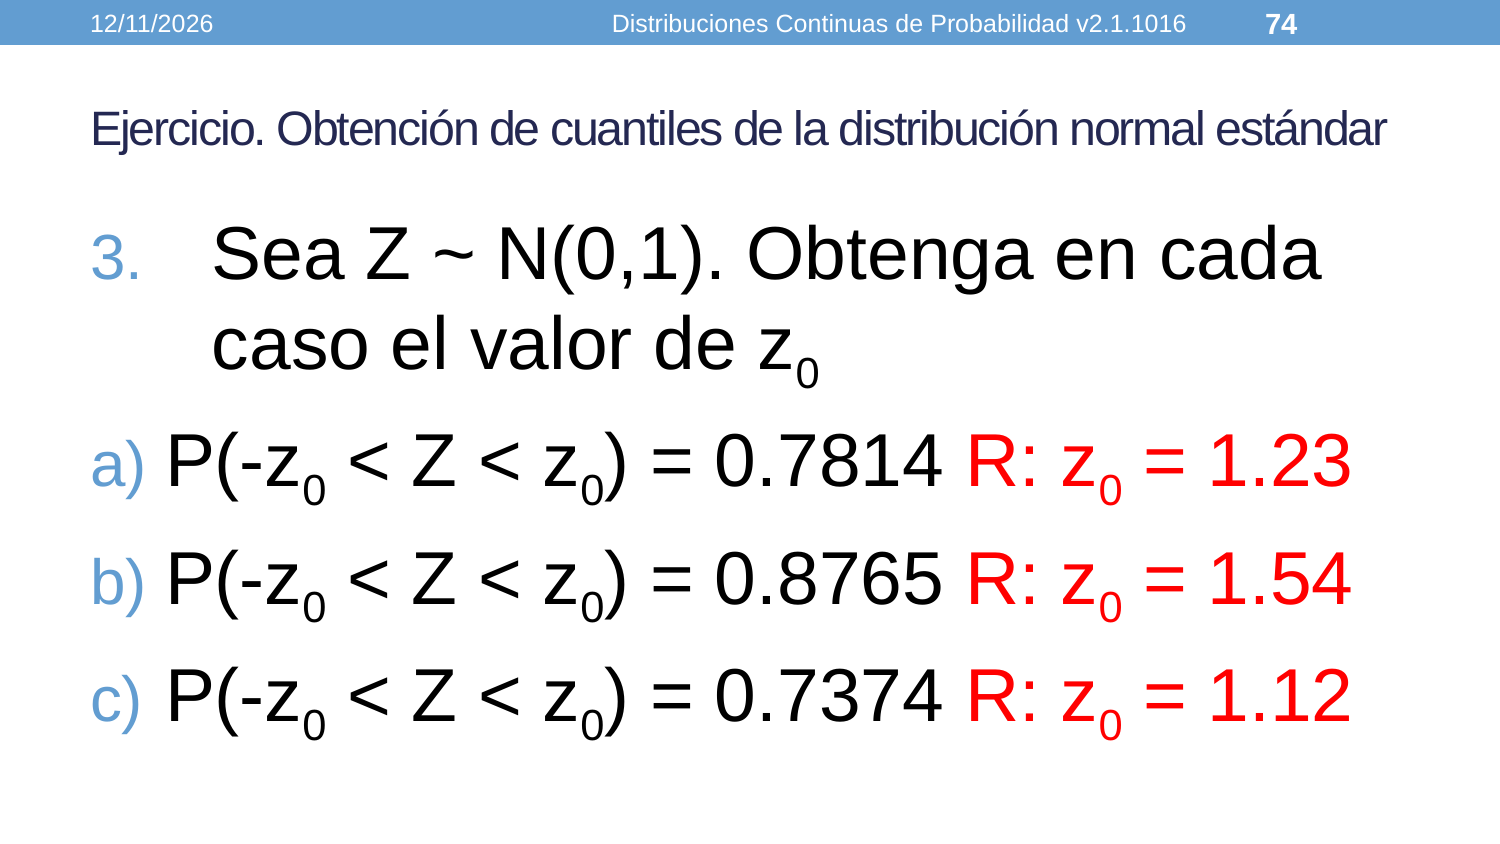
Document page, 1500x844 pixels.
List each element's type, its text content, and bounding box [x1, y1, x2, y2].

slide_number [75, 2, 550, 43]
slide_number 74 [1250, 2, 1425, 43]
footer Distribuciones Continuas de Probabilidad v2.1.1016 [562, 2, 1238, 43]
list Sea Z ~ N(0,1). Obtenga en cada caso el valor de z0 P(-z0 < Z < z0) = 0.7814 R: z0 = 1.23 P(-z0 < Z < z0) = 0.8765 R: z0 = 1.54 P(-z0 < Z < z0) = 0.7374 R: z0 = 1.12 [75, 196, 1425, 797]
title Ejercicio. Obtención de cuantiles de la distribución normal estándar [75, 65, 1425, 188]
